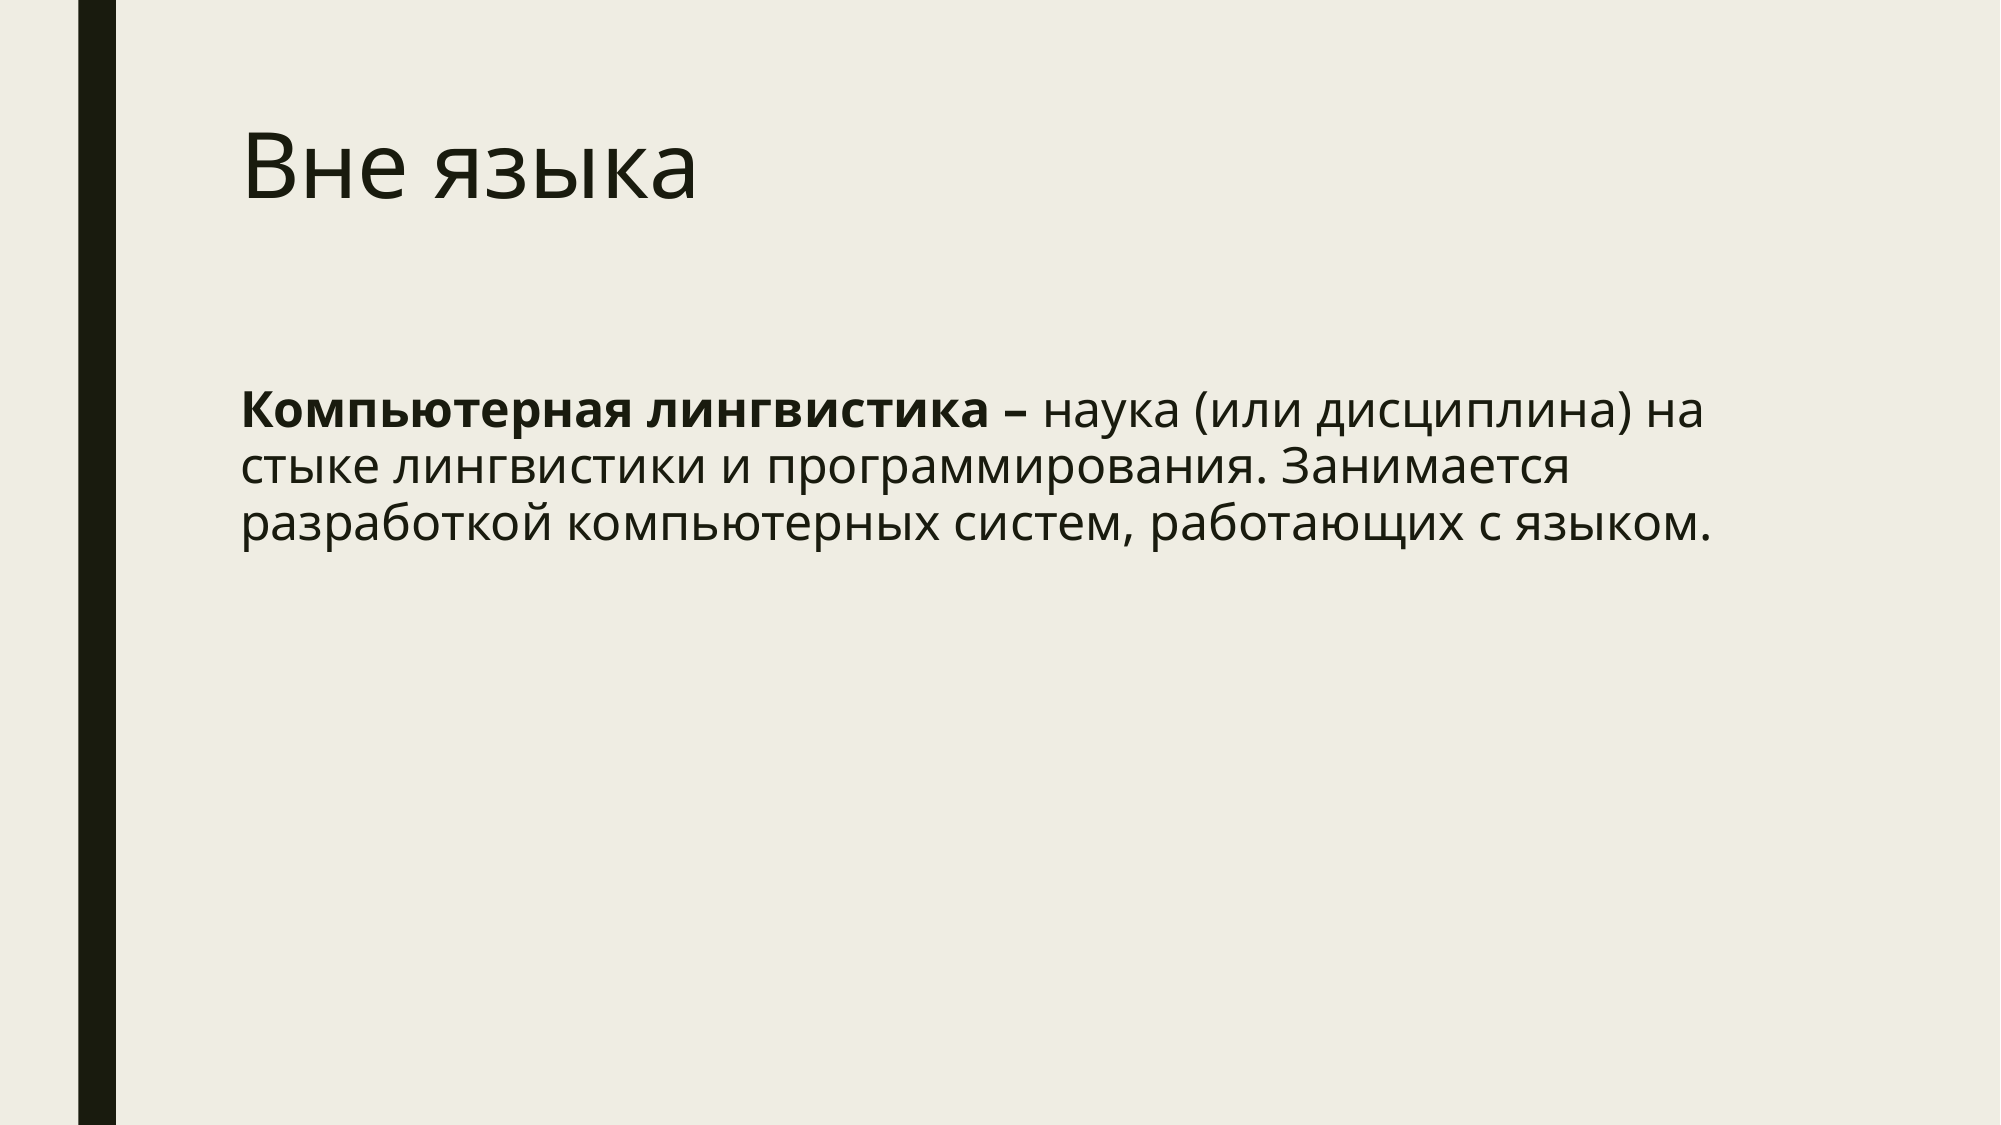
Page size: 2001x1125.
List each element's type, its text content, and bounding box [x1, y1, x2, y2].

list Компьютерная лингвистика – наука (или дисциплина) на стыке лингвистики и программирования. Занимается разработкой компьютерных систем, работающих с языком. [225, 375, 1800, 963]
title Вне языка [225, 112, 1800, 357]
